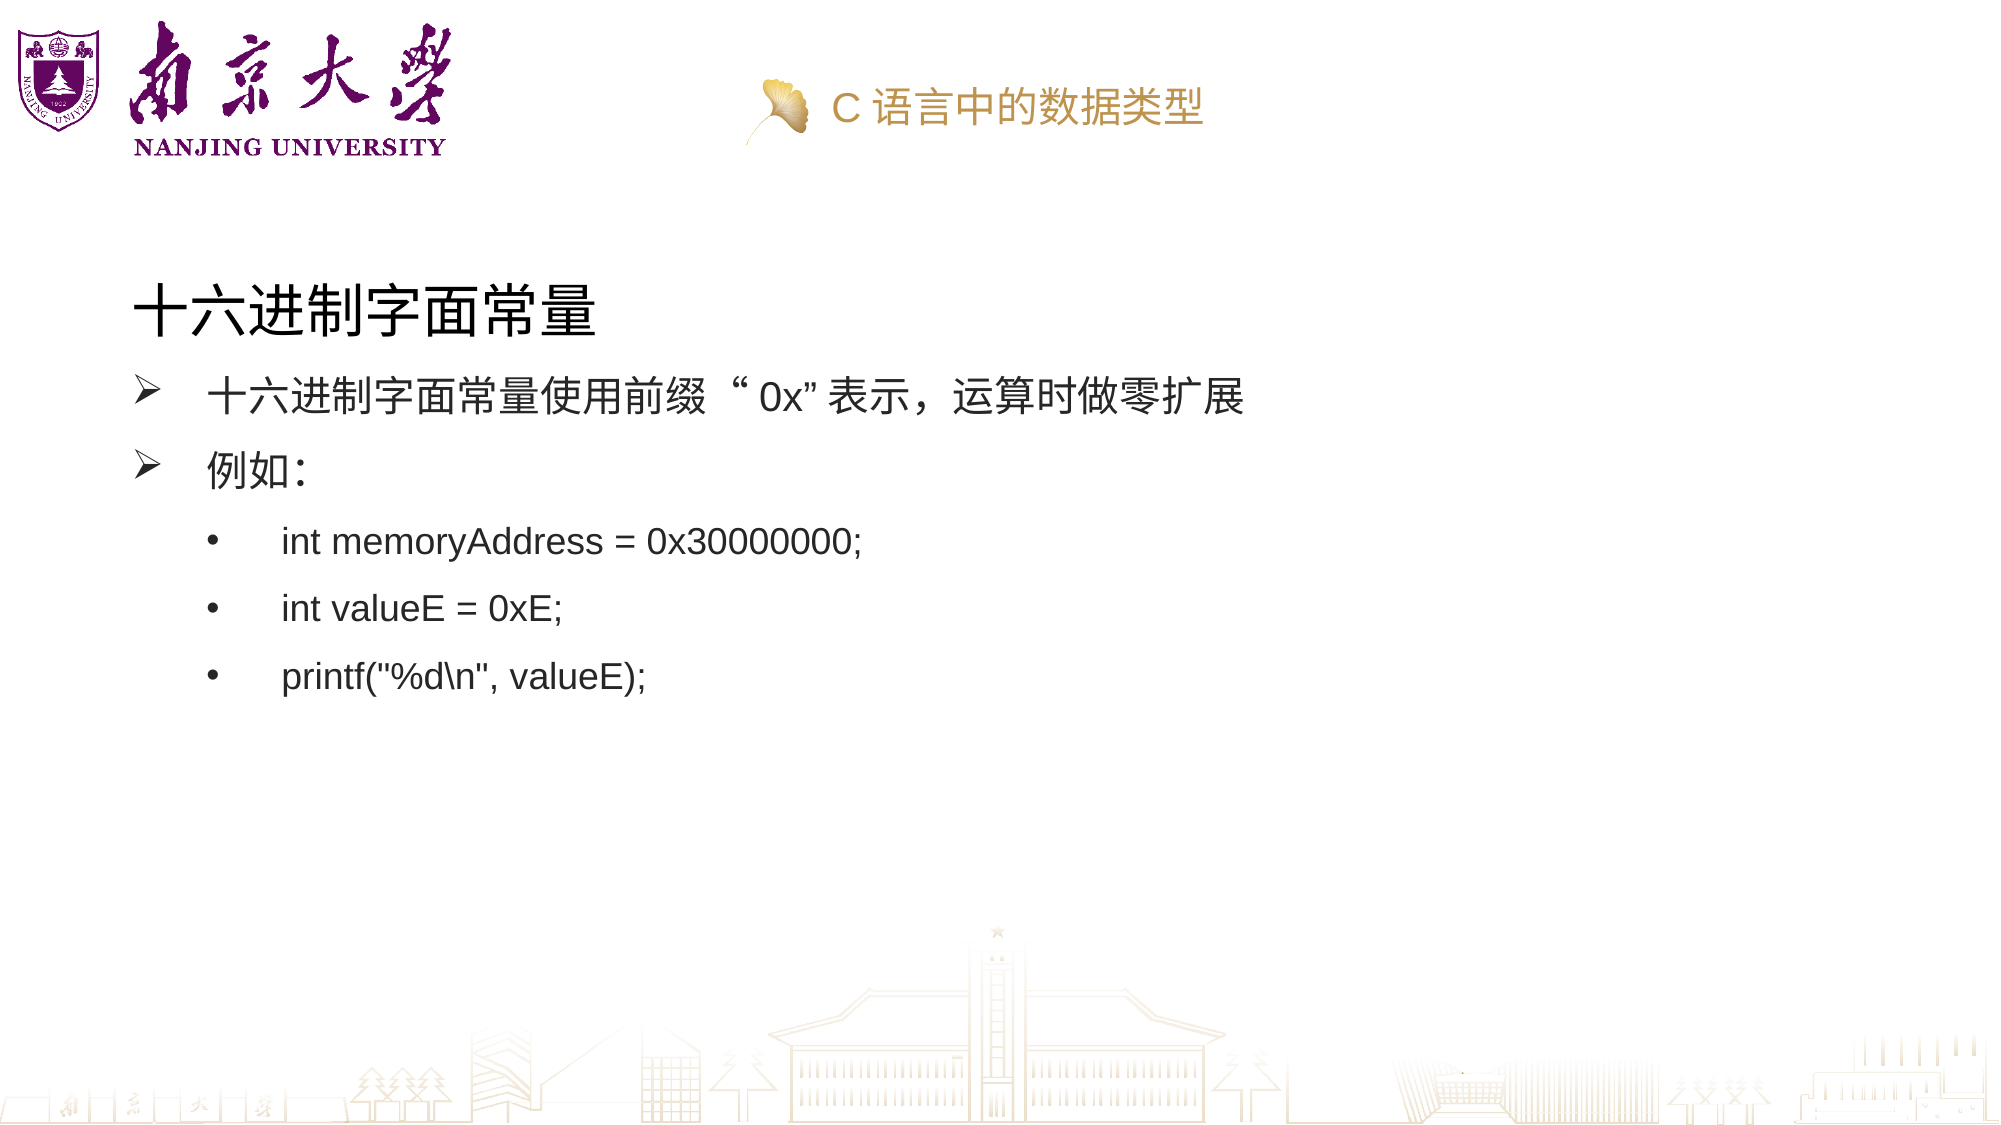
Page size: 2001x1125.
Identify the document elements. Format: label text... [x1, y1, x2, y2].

picture [18, 21, 451, 160]
text_box C语言中的数据类型 [816, 73, 1226, 139]
text_box 十六进制字面常量 十六进制字面常量使用前缀“0x”表示，运算时做零扩展 例如： int memoryAddress = 0x30000000; int valueE = 0xE; printf("%d\n", valueE); [116, 249, 1726, 705]
picture [731, 64, 830, 169]
